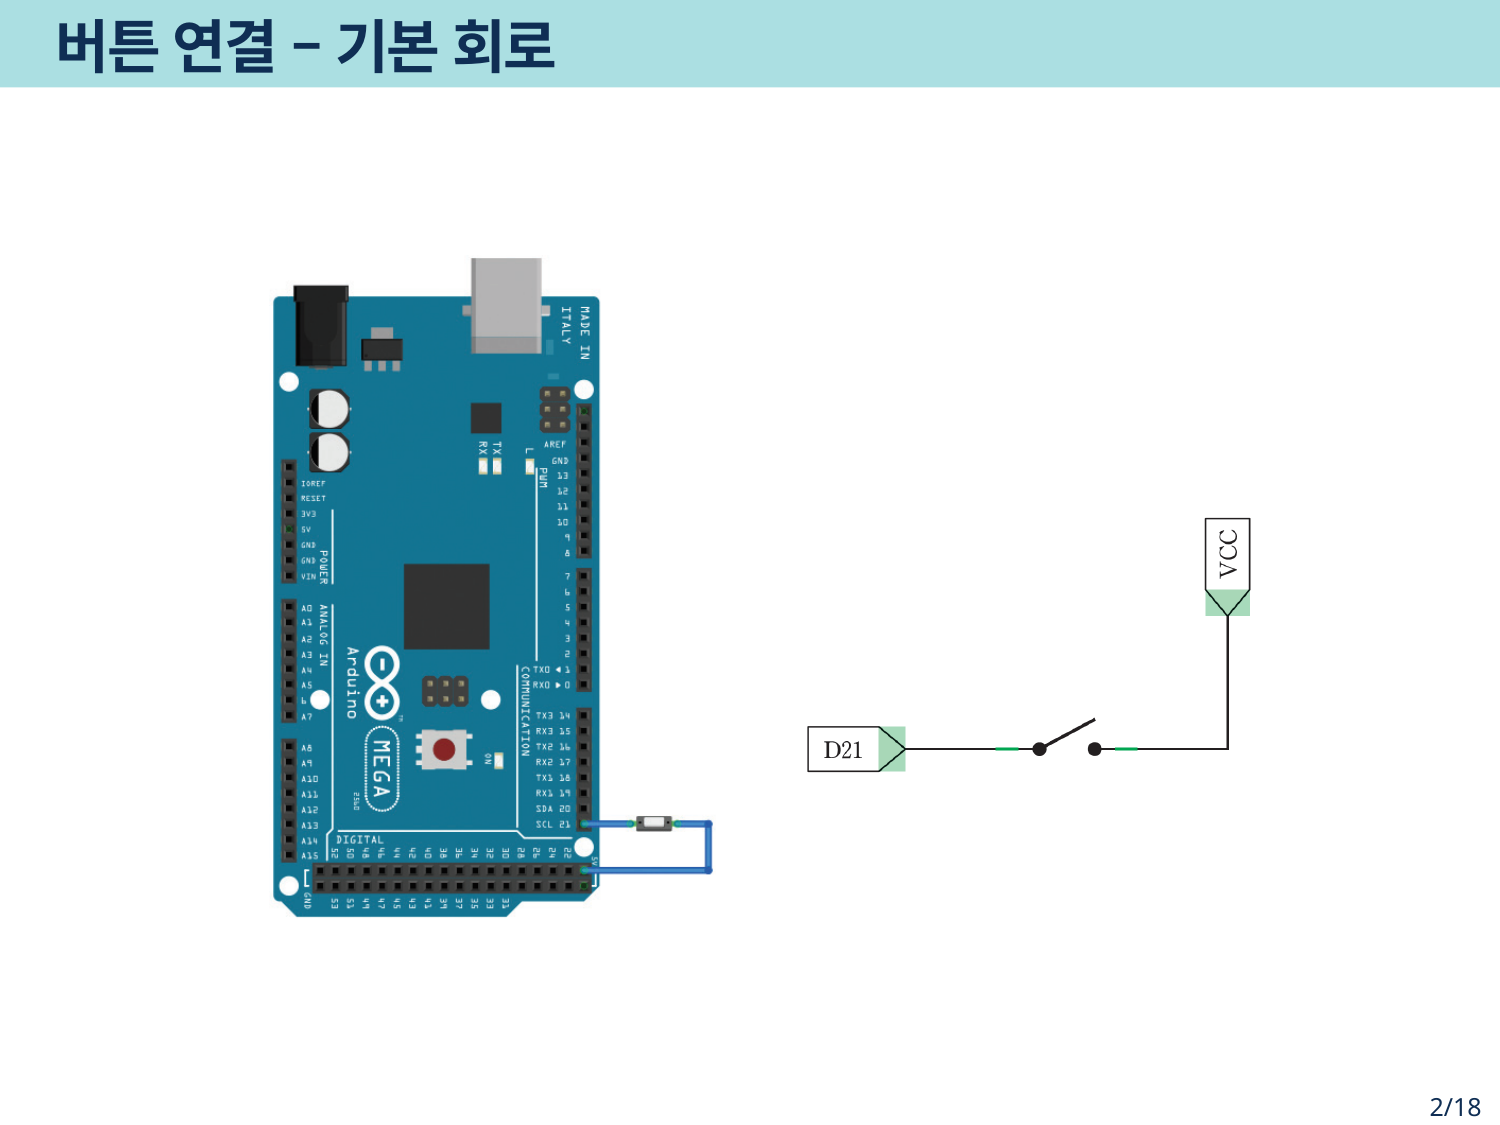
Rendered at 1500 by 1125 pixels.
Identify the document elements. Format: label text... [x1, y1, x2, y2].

picture [800, 514, 1256, 775]
title 버튼 연결 – 기본 회로 [40, 5, 1288, 84]
picture [268, 255, 716, 919]
